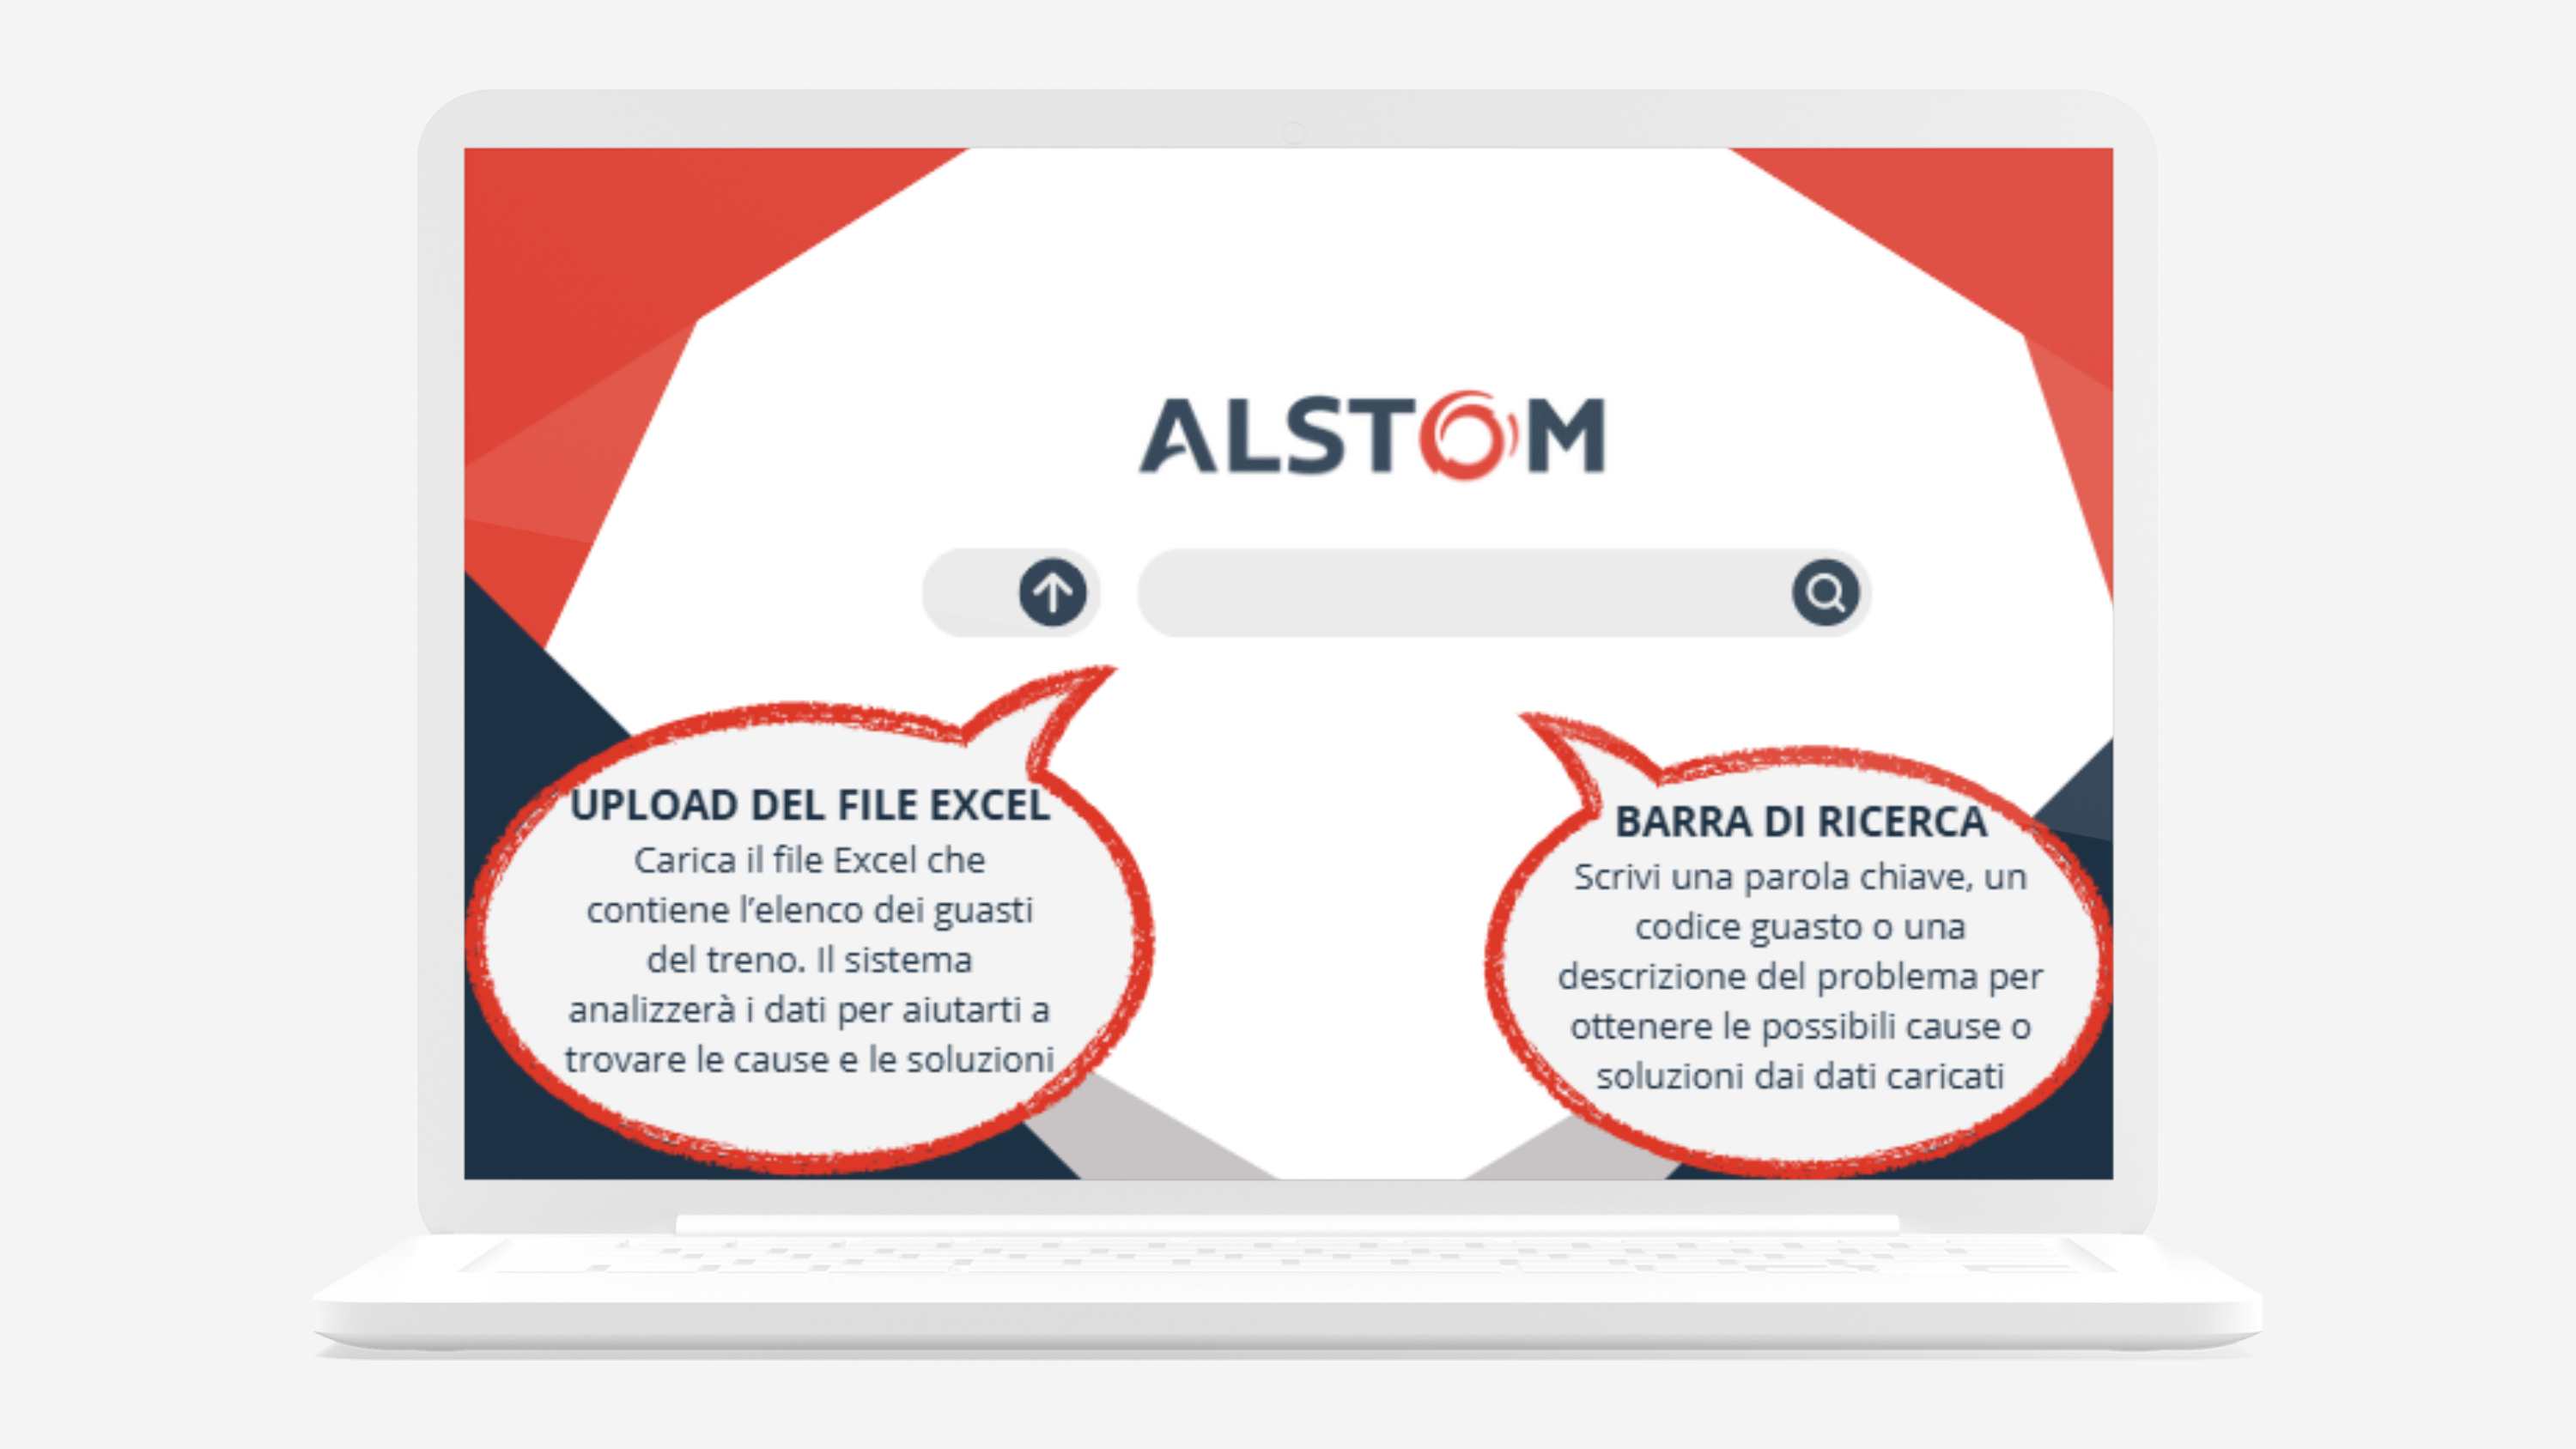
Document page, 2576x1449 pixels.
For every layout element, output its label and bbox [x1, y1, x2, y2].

text_box [313, 88, 2263, 1361]
